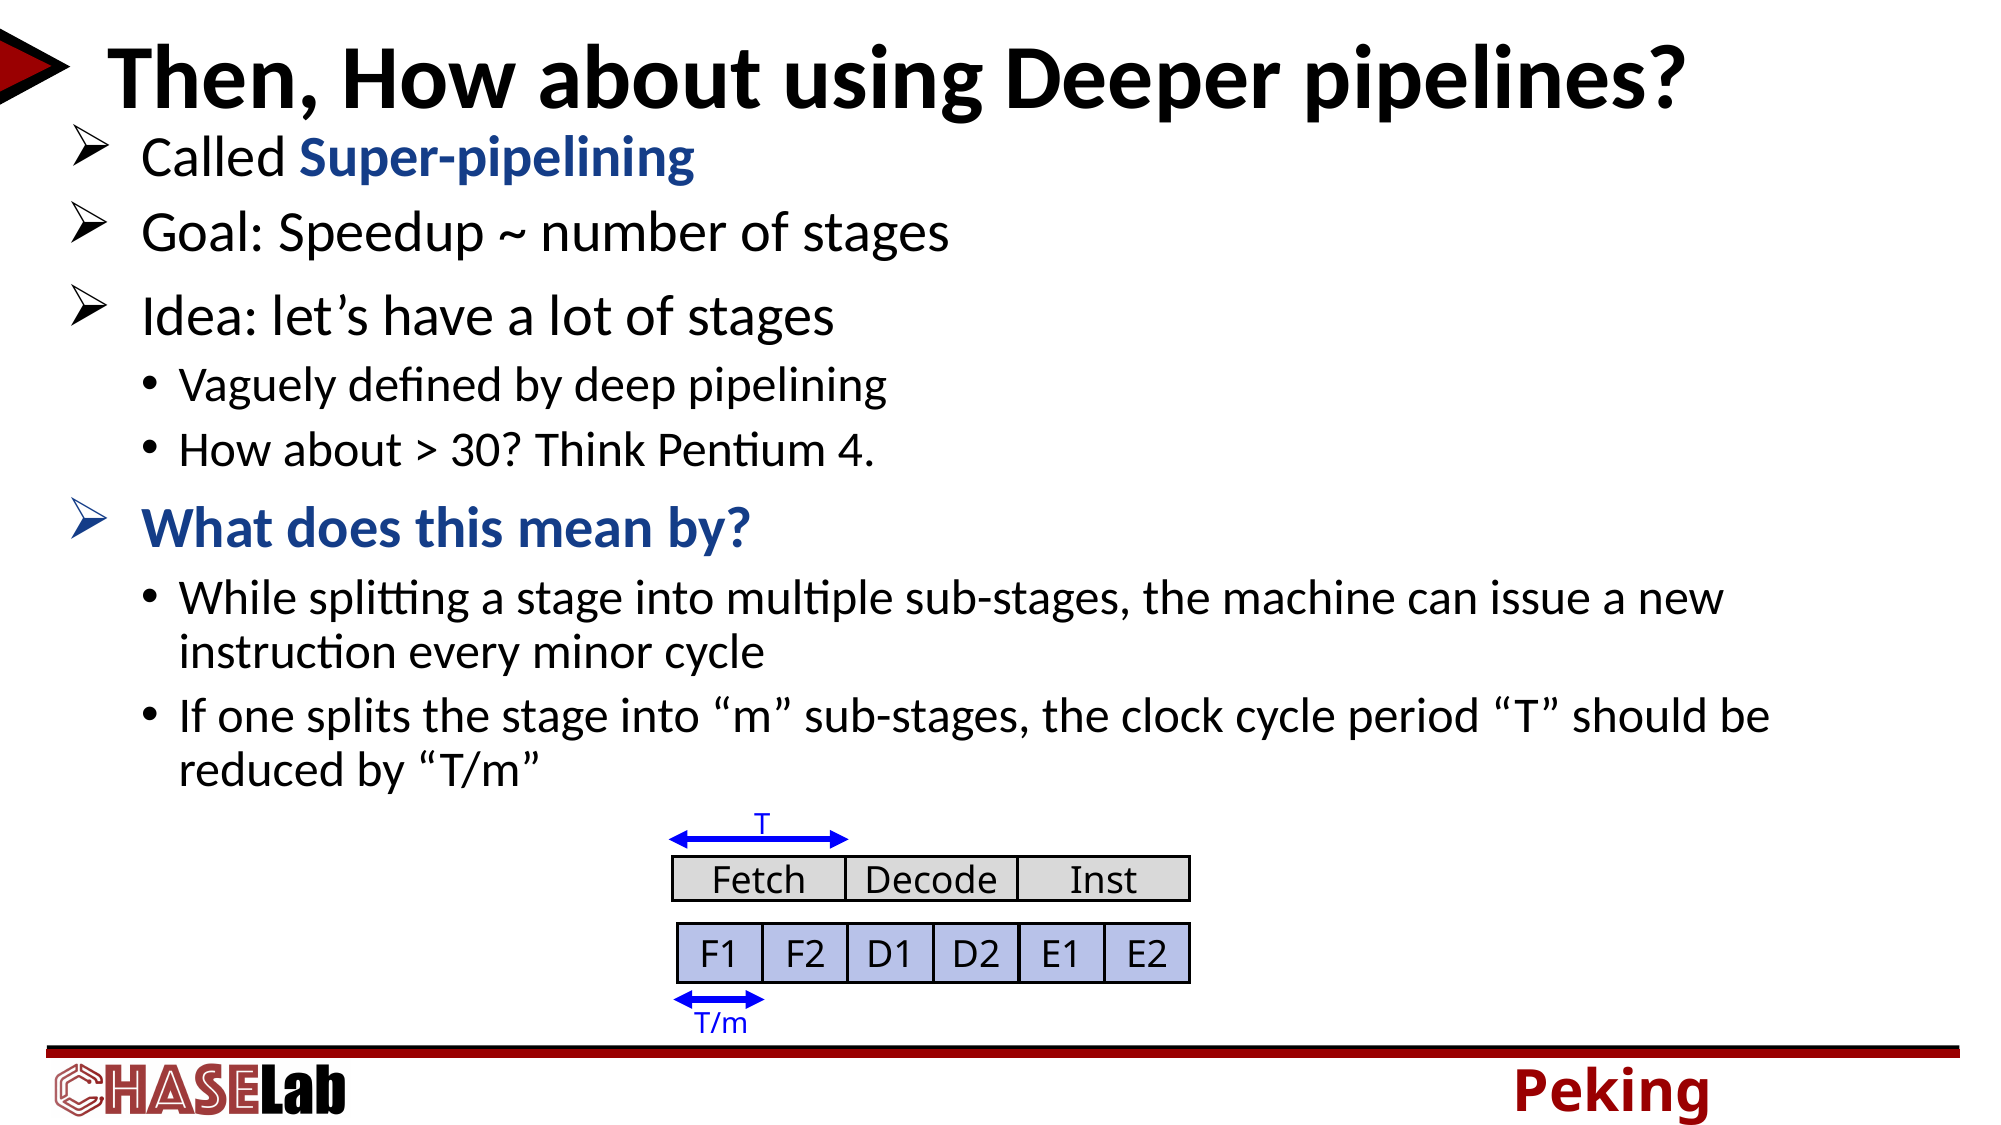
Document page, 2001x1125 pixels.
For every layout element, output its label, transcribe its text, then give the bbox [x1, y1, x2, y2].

title Then, How about using Deeper pipelines? [92, 22, 1955, 132]
text_box Inst [1016, 856, 1191, 902]
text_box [672, 997, 771, 1049]
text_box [668, 797, 849, 849]
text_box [1019, 923, 1190, 983]
list Goal: Speedup ~ number of stages Idea: let’s have a lot of stages Vaguely defined by deep pipelining How about > 30? Think Pentium 4. What does this mean by? While splitting a stage into multiple sub-stages, the machine can issue a new instruction every minor cycle If one splits the stage into “m” sub-stages, the clock cycle period “T” should be reduced by “T/m” [51, 193, 1955, 1019]
text_box Called Super-pipelining [53, 110, 907, 196]
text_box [847, 923, 1019, 983]
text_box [677, 923, 847, 983]
text_box Fetch [672, 856, 844, 902]
text_box Decode [844, 856, 1016, 902]
picture [51, 1058, 351, 1118]
